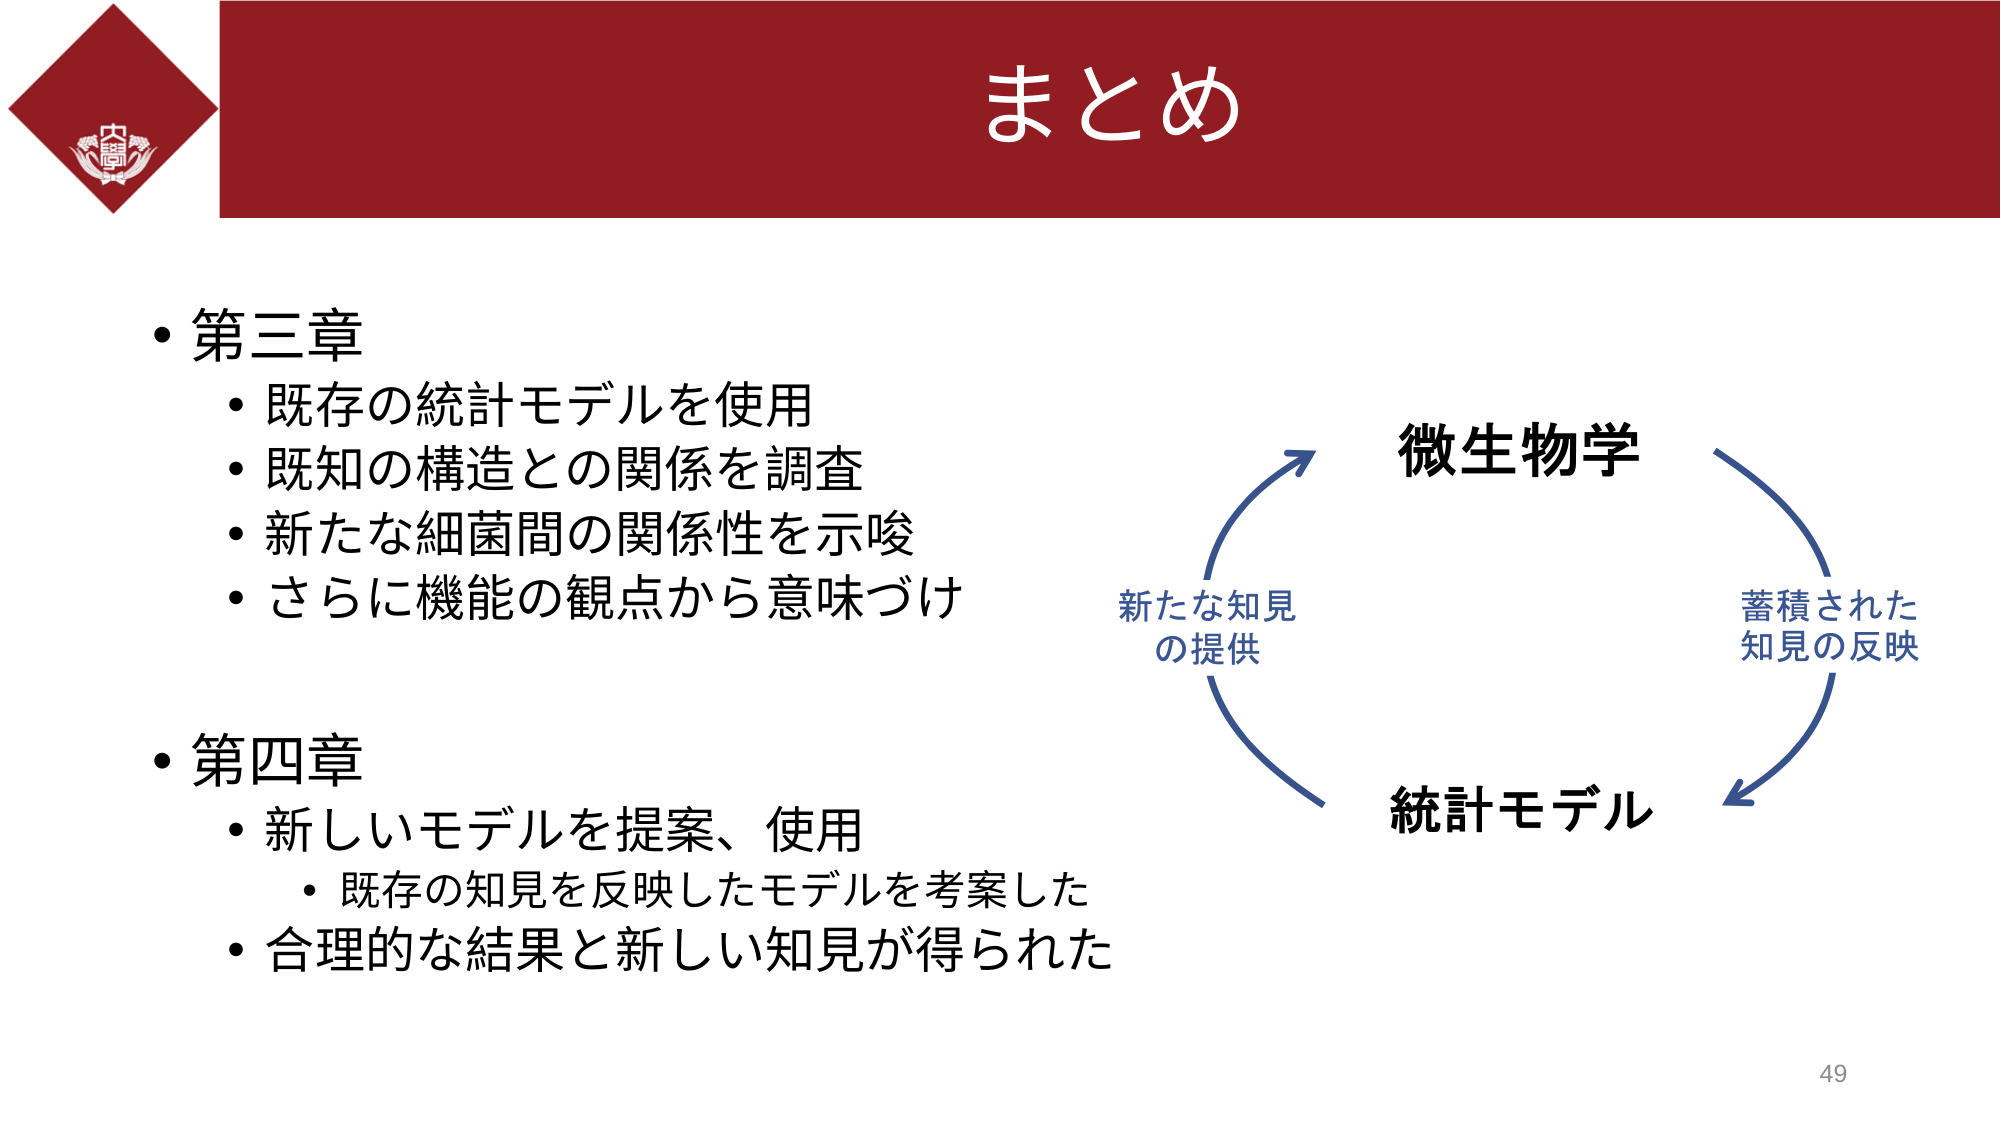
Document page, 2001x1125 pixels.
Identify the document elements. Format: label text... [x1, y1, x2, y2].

picture [0, 0, 224, 221]
slide_number 49 [1412, 1042, 1863, 1103]
picture [1109, 406, 1928, 855]
title まとめ [219, 0, 2000, 218]
list 第三章 既存の統計モデルを使用 既知の構造との関係を調査 新たな細菌間の関係性を示唆 さらに機能の観点から意味づけ 第四章 新しいモデルを提案、使用 既存の知見を反映したモデルを考案した 合理的な結果と新しい知見が得られた [137, 299, 1863, 1014]
